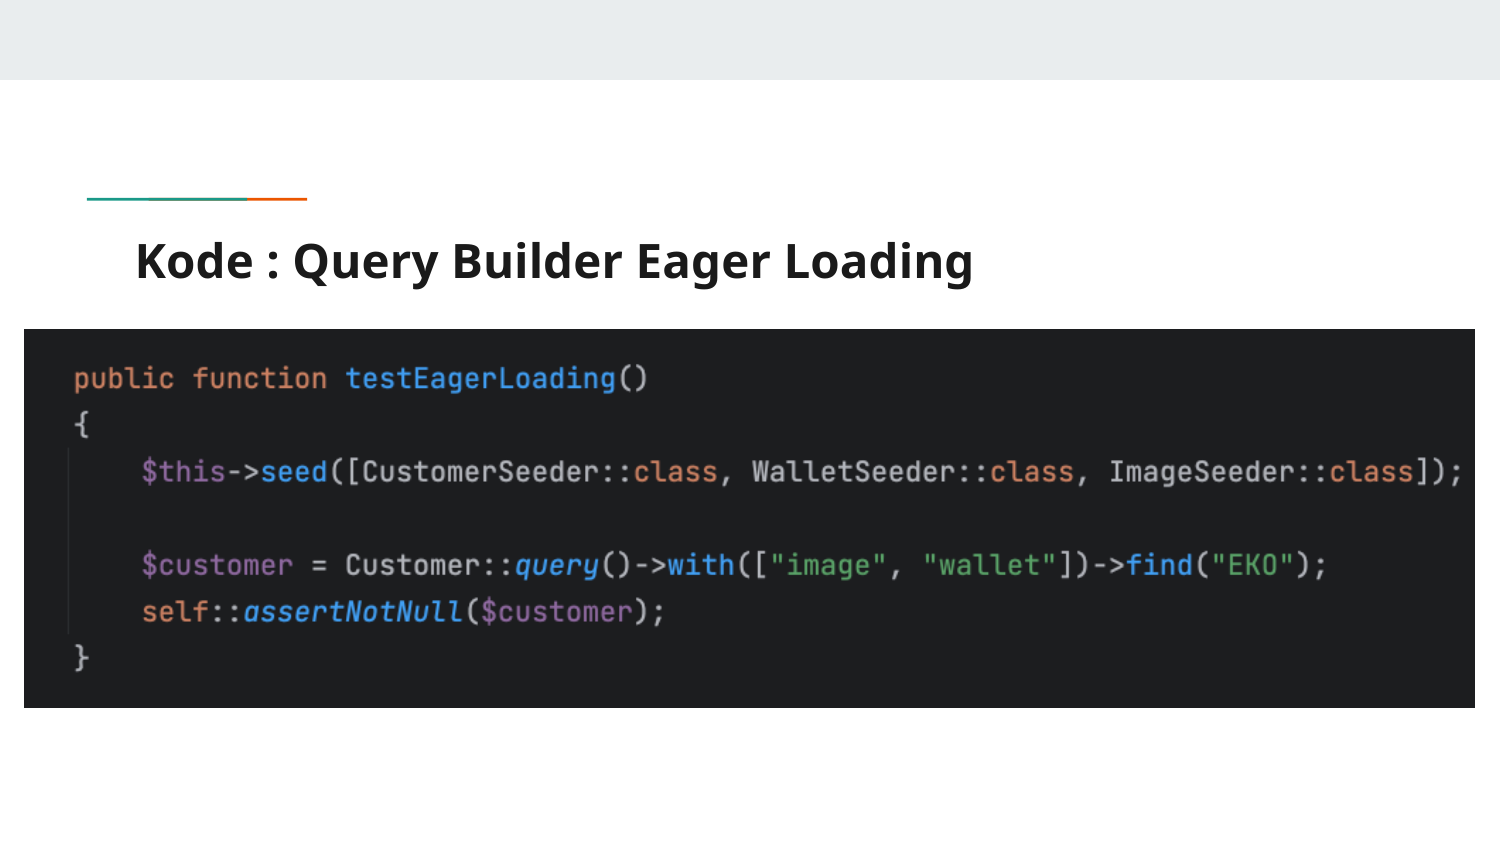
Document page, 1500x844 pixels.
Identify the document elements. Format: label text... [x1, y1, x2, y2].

title Kode : Query Builder Eager Loading [119, 216, 1381, 305]
picture [24, 328, 1476, 709]
